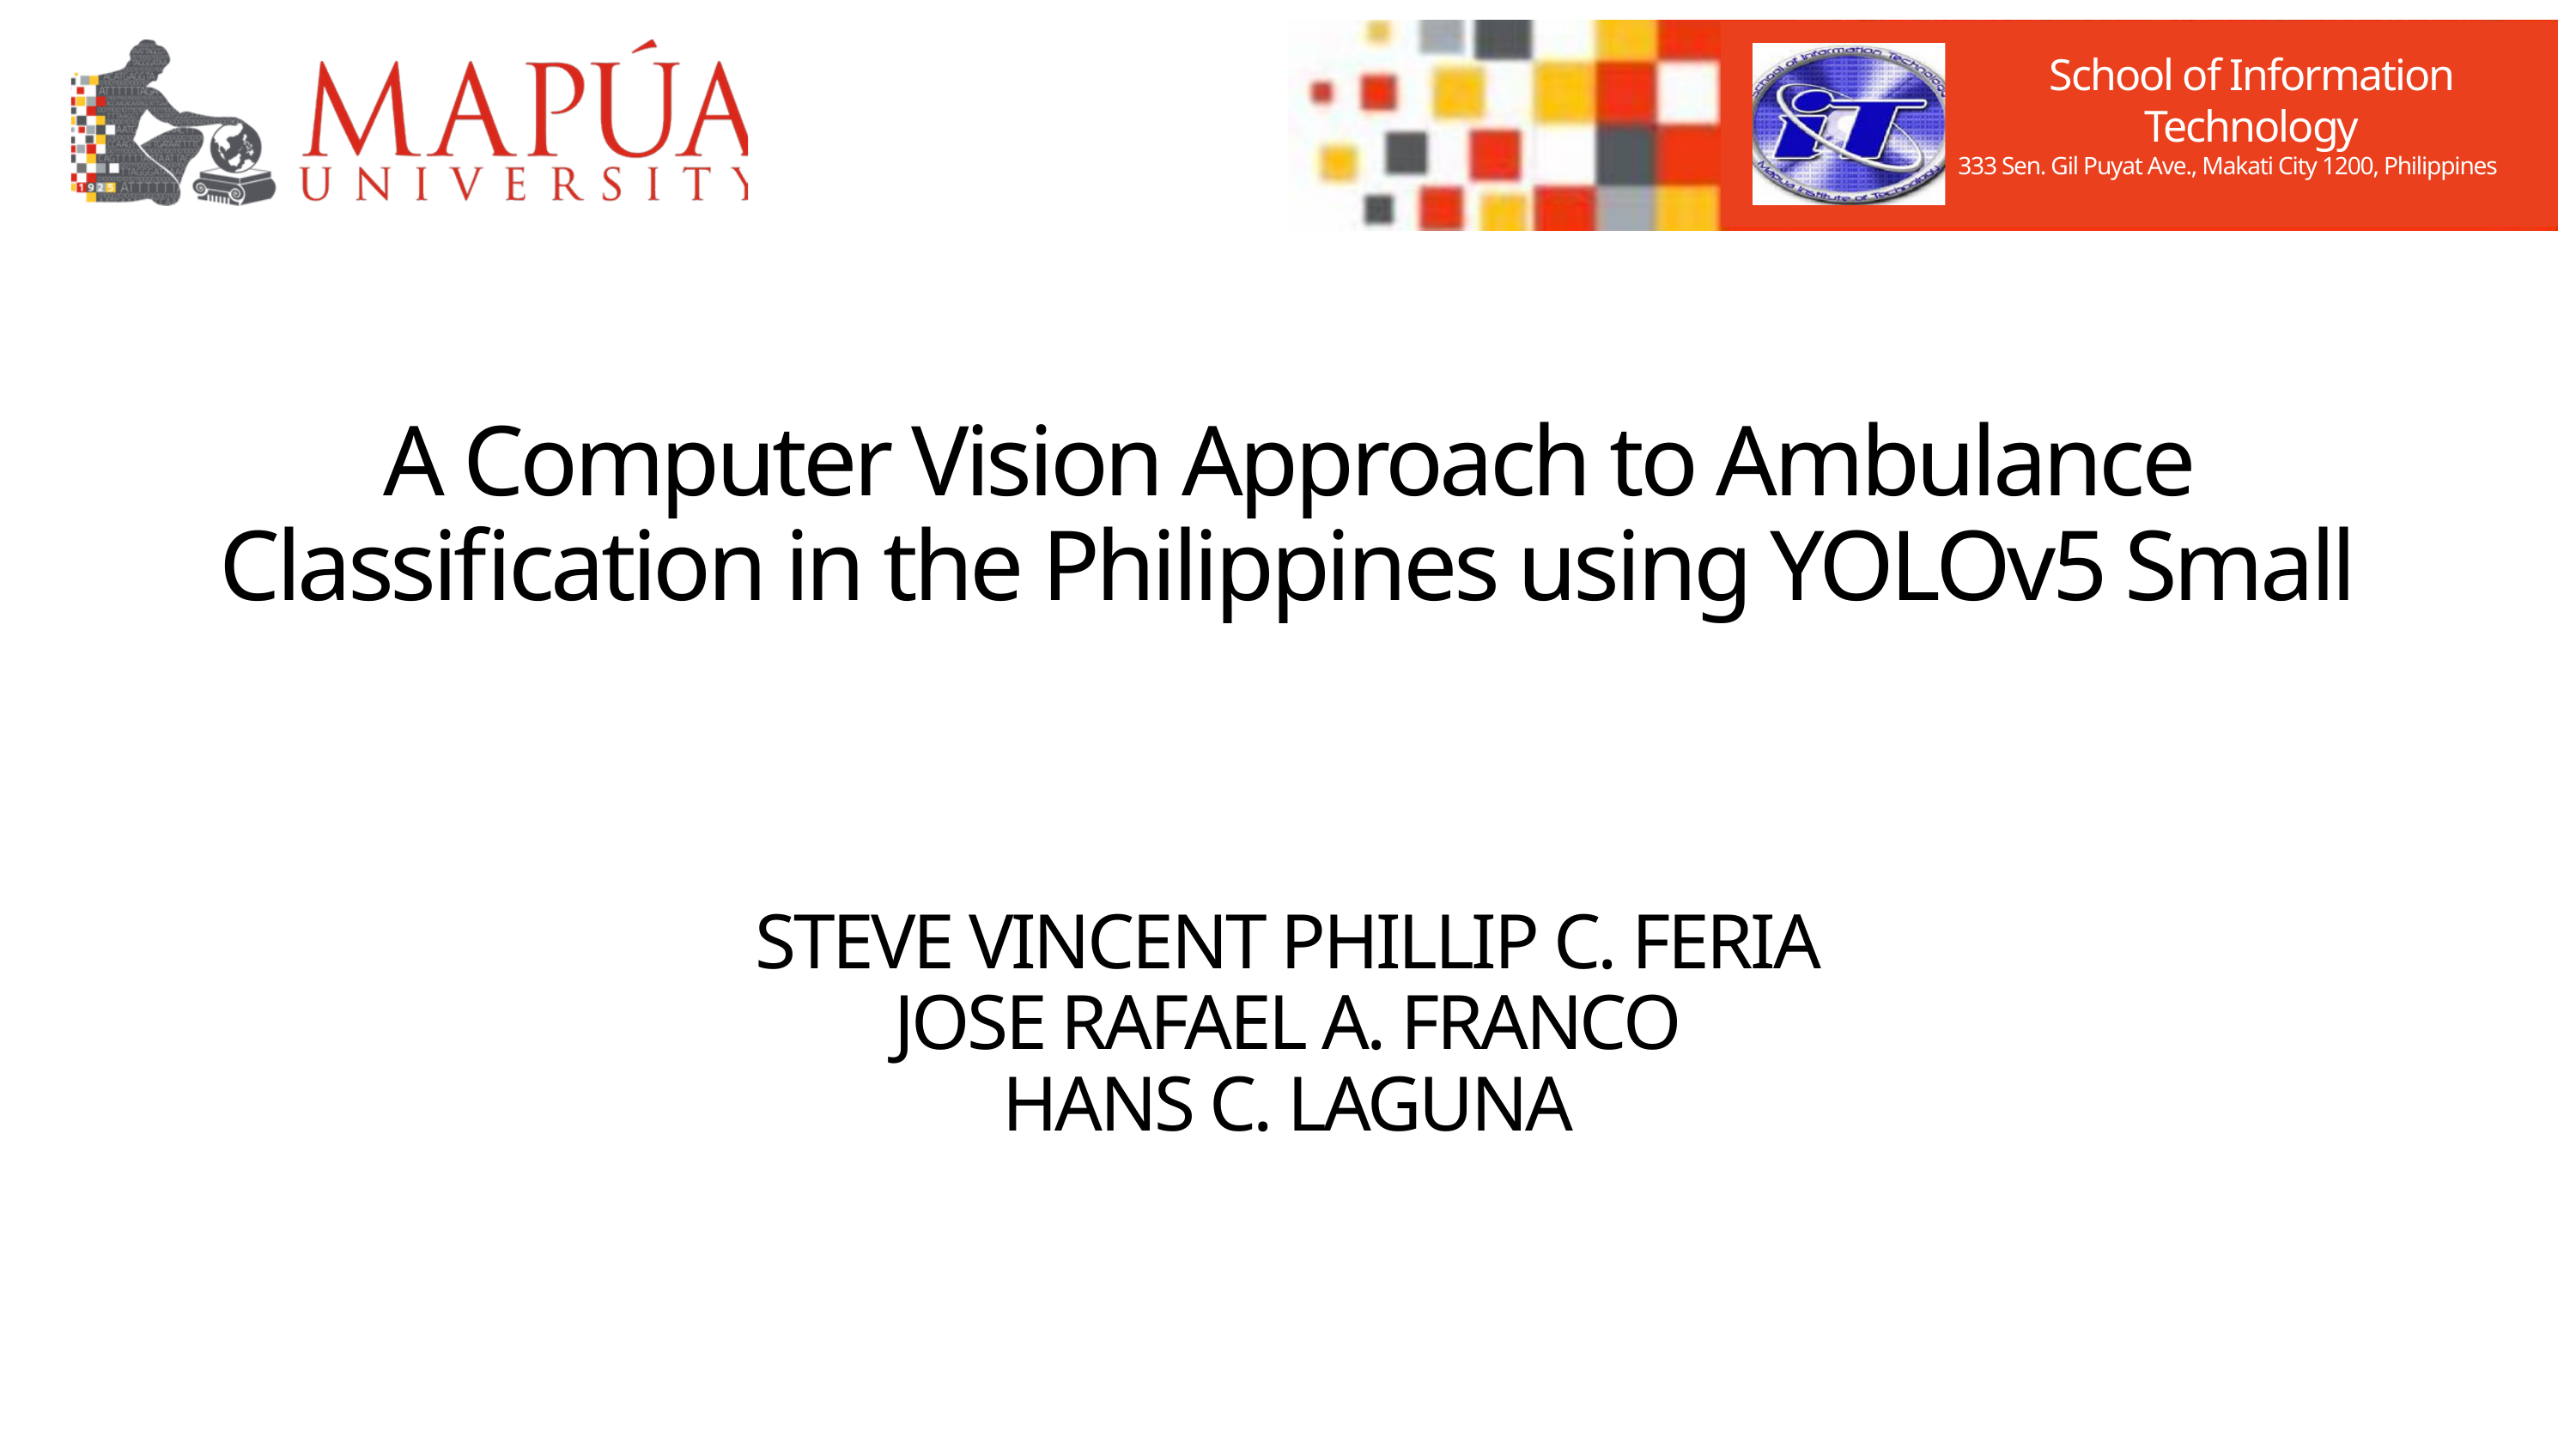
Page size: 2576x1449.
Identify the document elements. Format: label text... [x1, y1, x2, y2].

text_box A Computer Vision Approach to Ambulance Classification in the Philippines using YOLOv5 Small [200, 410, 2376, 620]
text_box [1721, 21, 2559, 227]
text_box [1288, 20, 1721, 231]
text_box [70, 39, 749, 206]
text_box STEVE VINCENT PHILLIP C. FERIA JOSE RAFAEL A. FRANCO HANS C. LAGUNA [334, 902, 2241, 1147]
